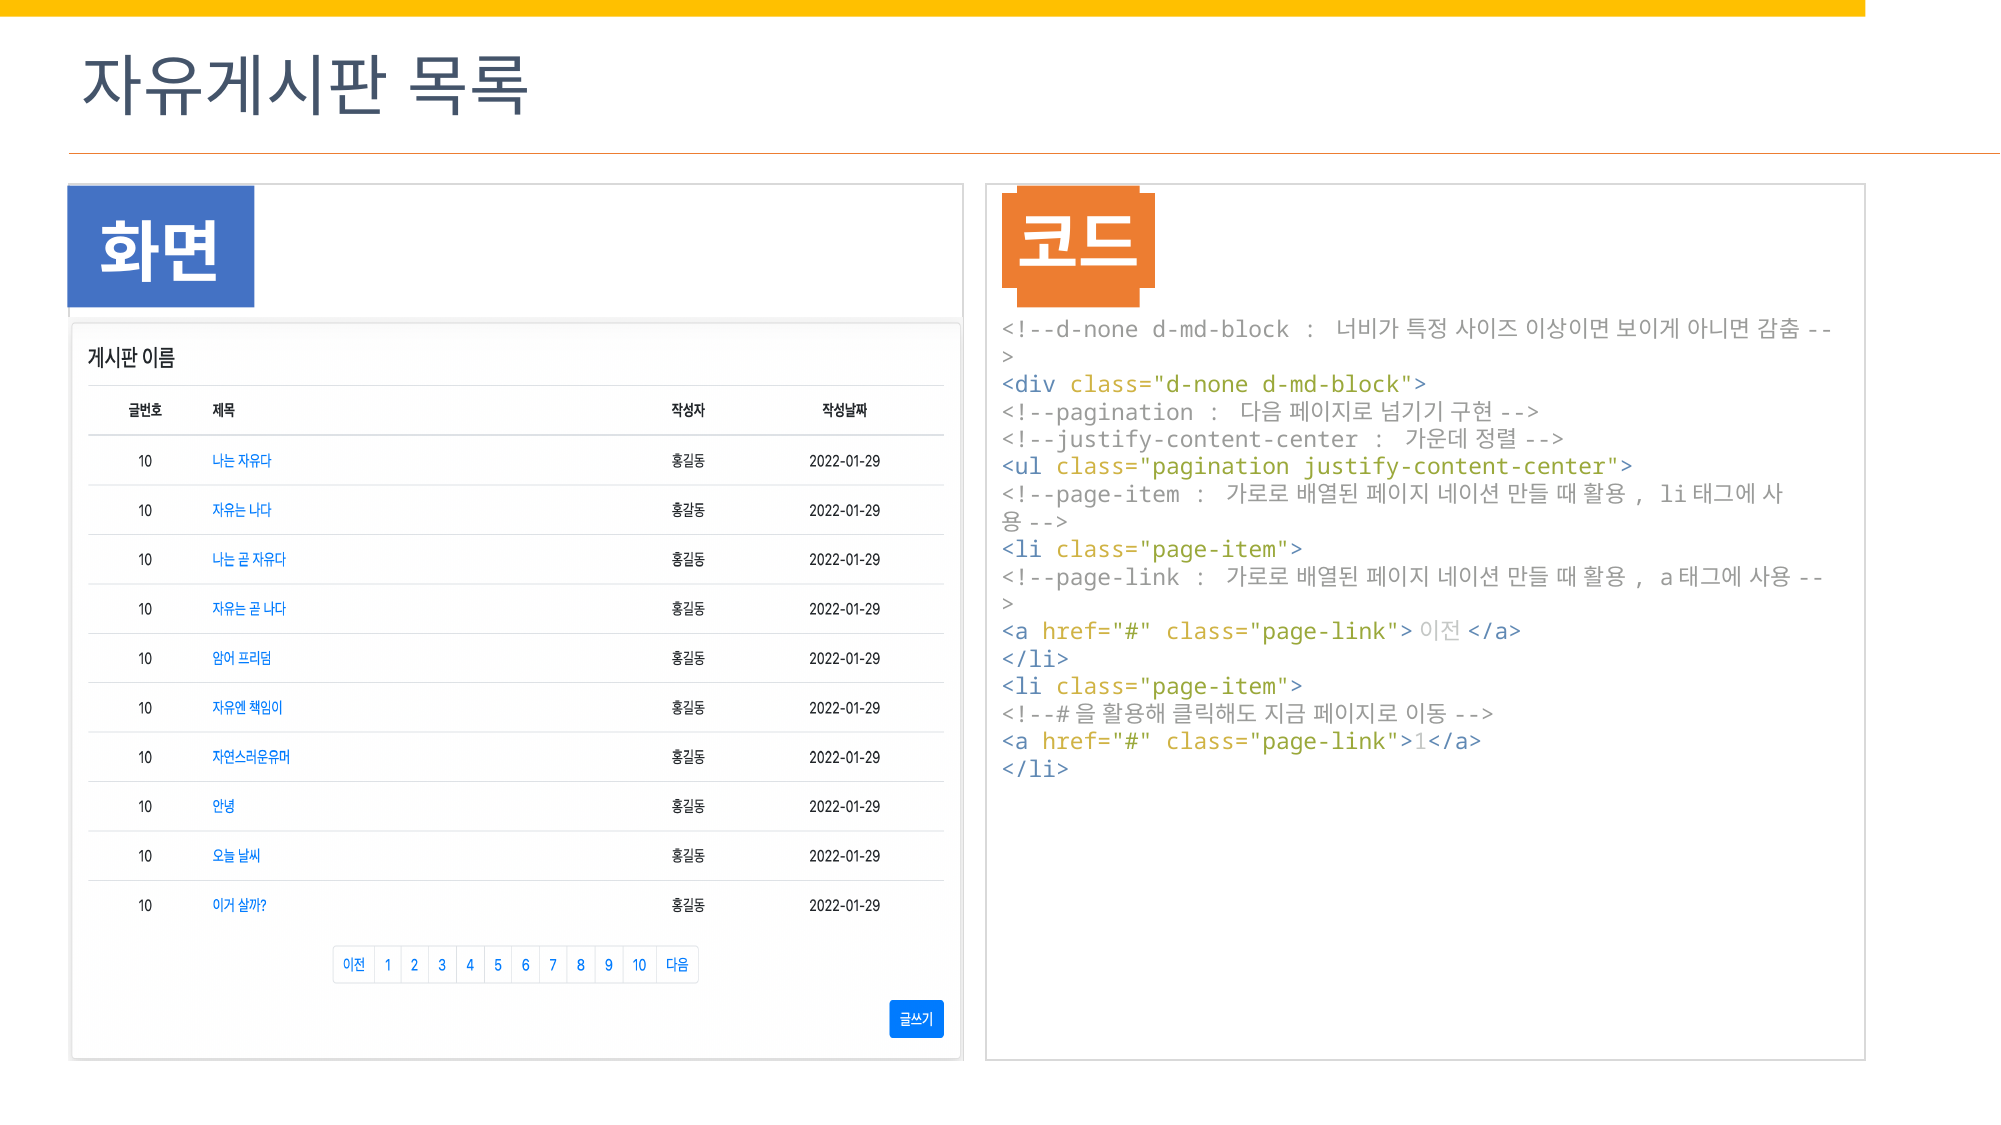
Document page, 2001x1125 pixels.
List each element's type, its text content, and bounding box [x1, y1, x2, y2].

text_box 자유게시판 목록 [67, 36, 776, 132]
picture [68, 317, 963, 1061]
text_box [0, 0, 1866, 18]
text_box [986, 184, 1866, 1061]
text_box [67, 184, 963, 1061]
